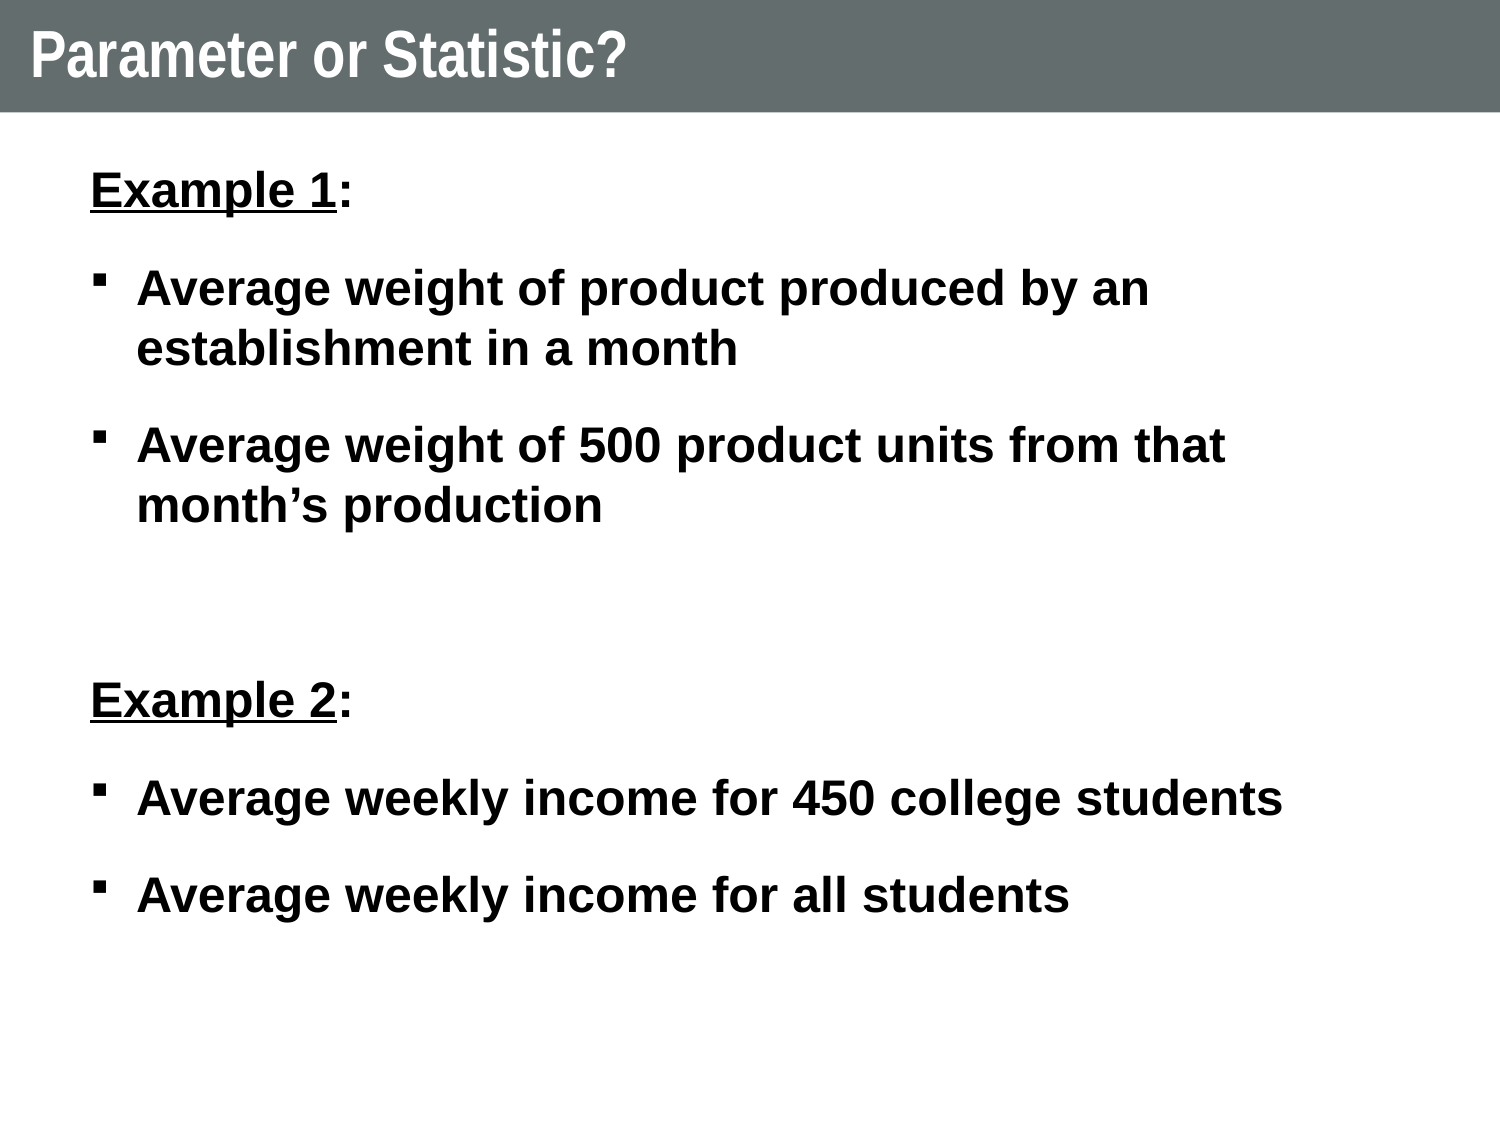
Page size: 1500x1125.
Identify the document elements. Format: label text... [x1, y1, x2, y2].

list Example 1: Average weight of product produced by an establishment in a month Average weight of 500 product units from that month’s production Example 2: Average weekly income for 450 college students Average weekly income for all students [74, 149, 1351, 888]
title Parameter or Statistic? [0, 0, 1500, 117]
